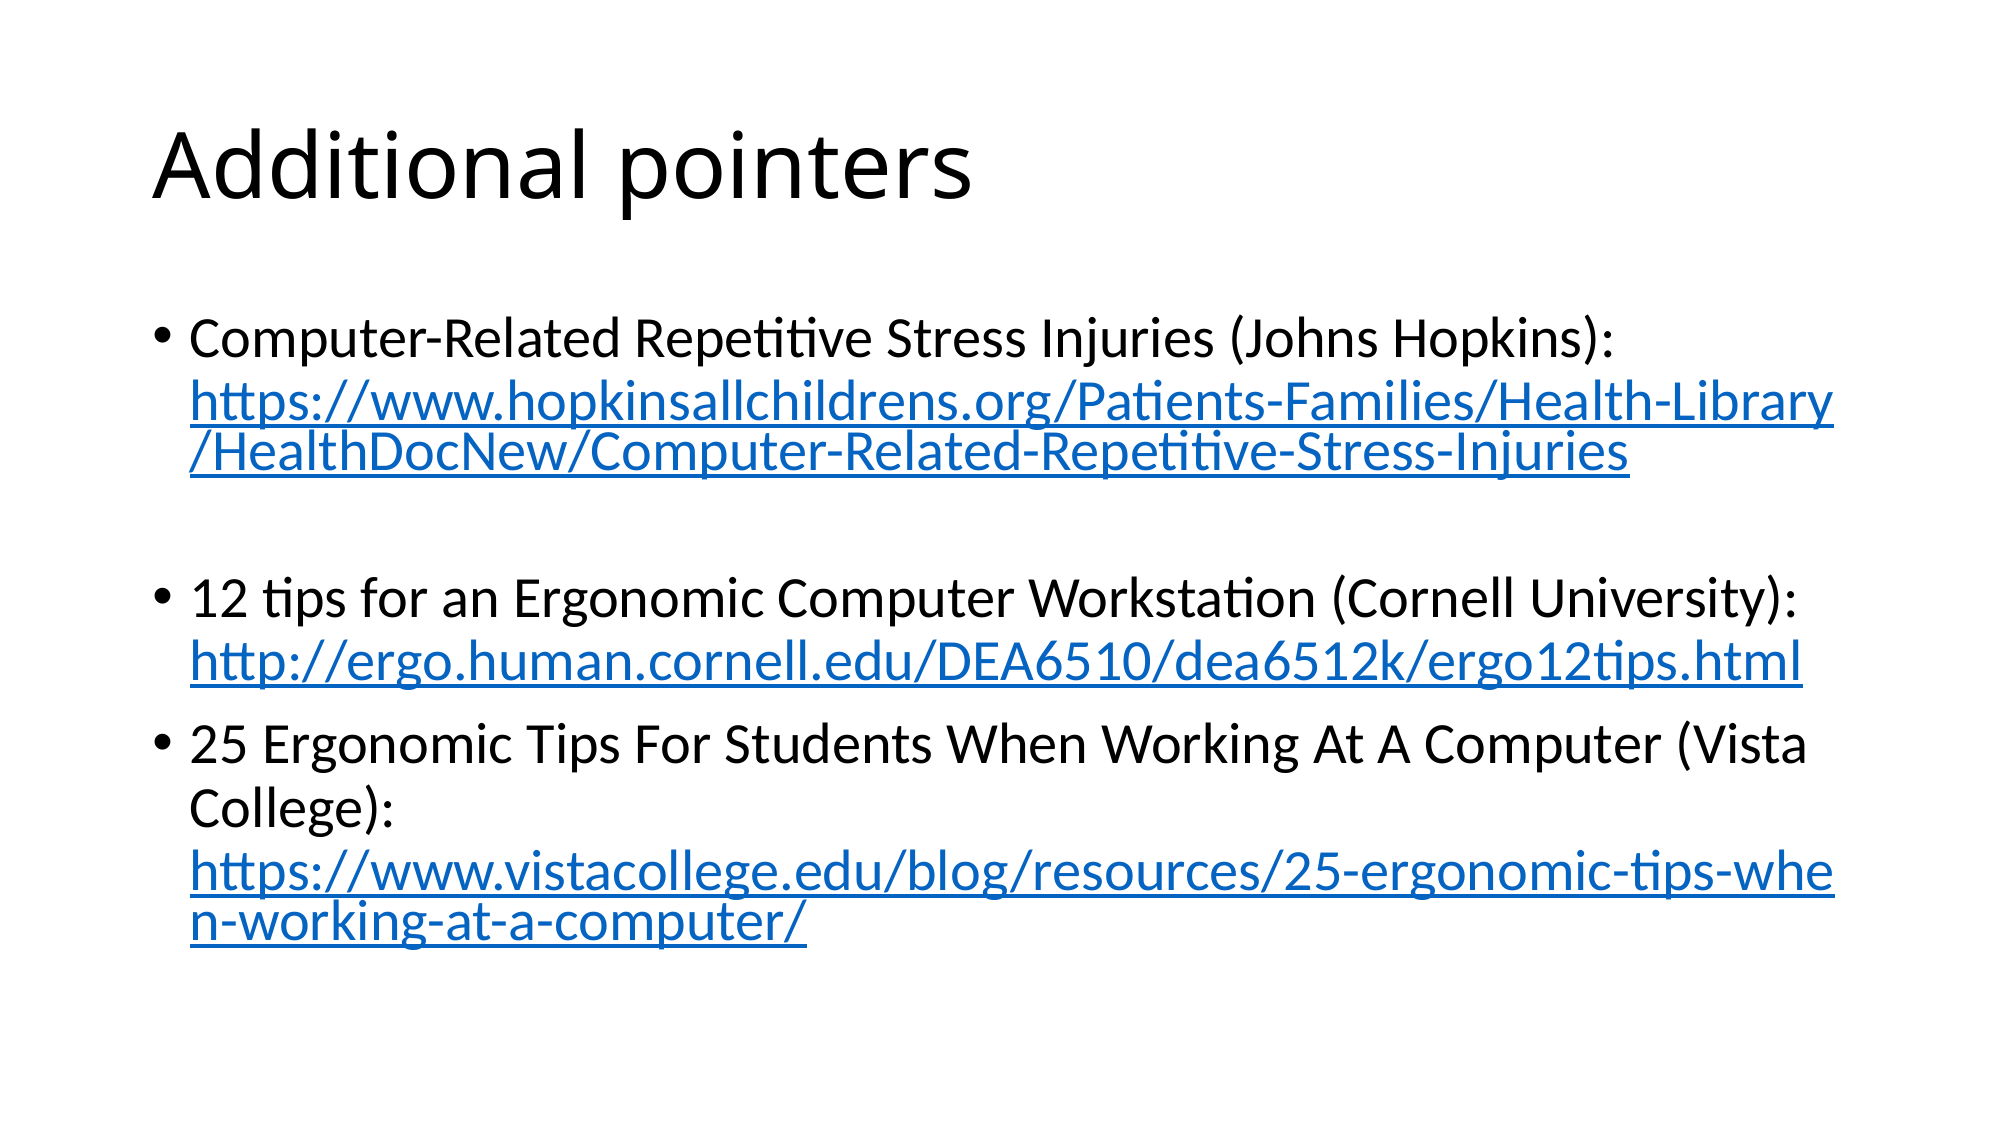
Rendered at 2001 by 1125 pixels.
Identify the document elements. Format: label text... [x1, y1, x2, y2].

list Computer-Related Repetitive Stress Injuries (Johns Hopkins): https://www.hopkinsallchildrens.org/Patients-Families/Health-Library/HealthDocNew/Computer-Related-Repetitive-Stress-Injuries 12 tips for an Ergonomic Computer Workstation (Cornell University): http://ergo.human.cornell.edu/DEA6510/dea6512k/ergo12tips.html 25 Ergonomic Tips For Students When Working At A Computer (Vista College): https://www.vistacollege.edu/blog/resources/25-ergonomic-tips-when-working-at-a-computer/ [137, 299, 1863, 1014]
title Additional pointers [137, 59, 1863, 278]
